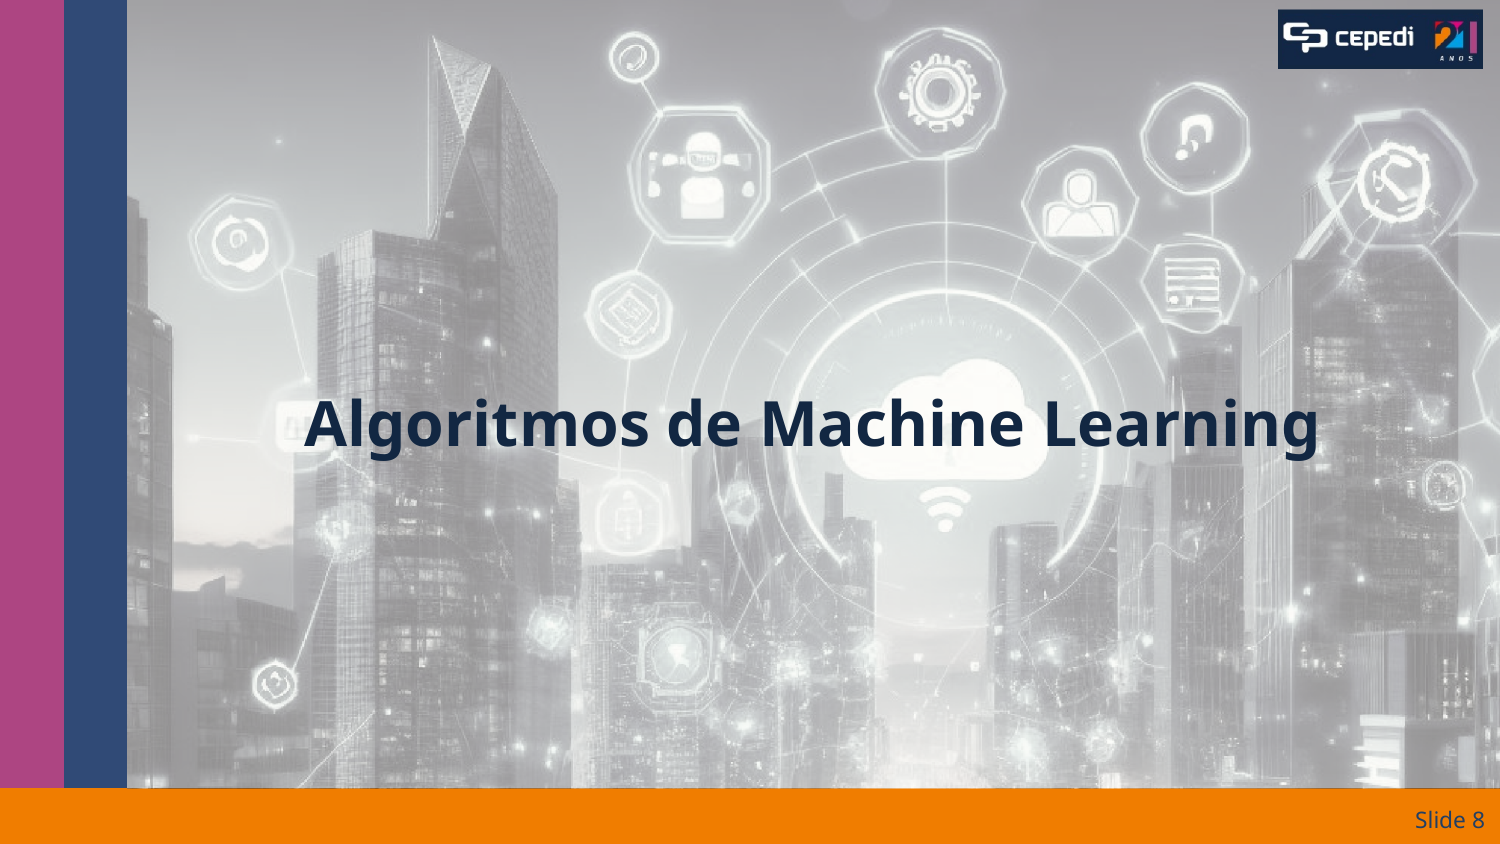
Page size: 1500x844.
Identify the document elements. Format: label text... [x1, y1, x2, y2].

picture [0, 0, 1500, 844]
title Algoritmos de Machine Learning [126, 352, 1500, 491]
slide_number Slide ‹#› [1277, 789, 1500, 844]
